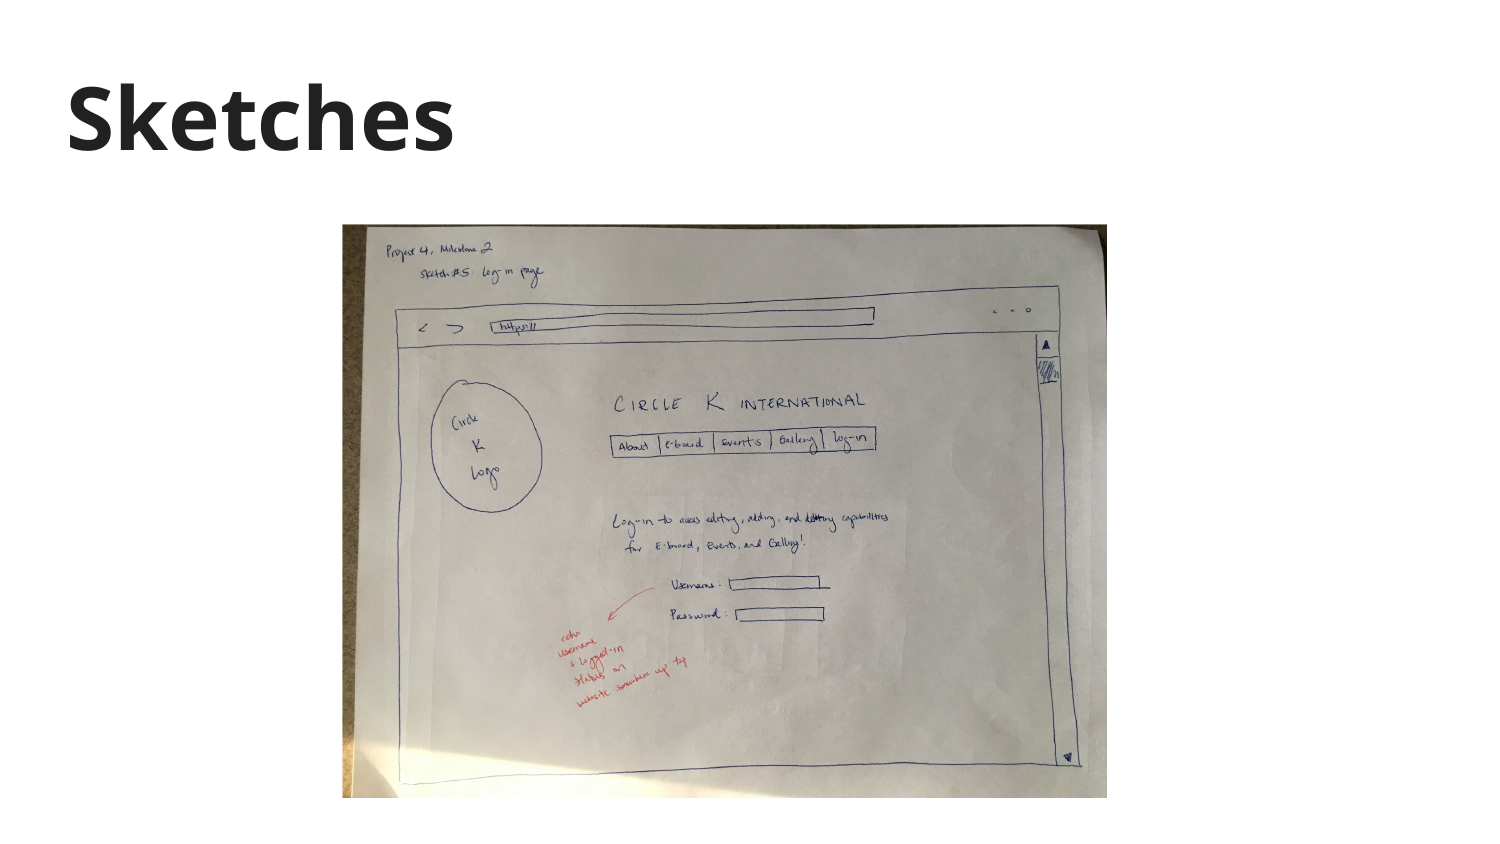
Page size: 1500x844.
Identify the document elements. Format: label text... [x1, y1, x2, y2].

title Sketches [51, 48, 1449, 180]
picture [343, 128, 1106, 844]
